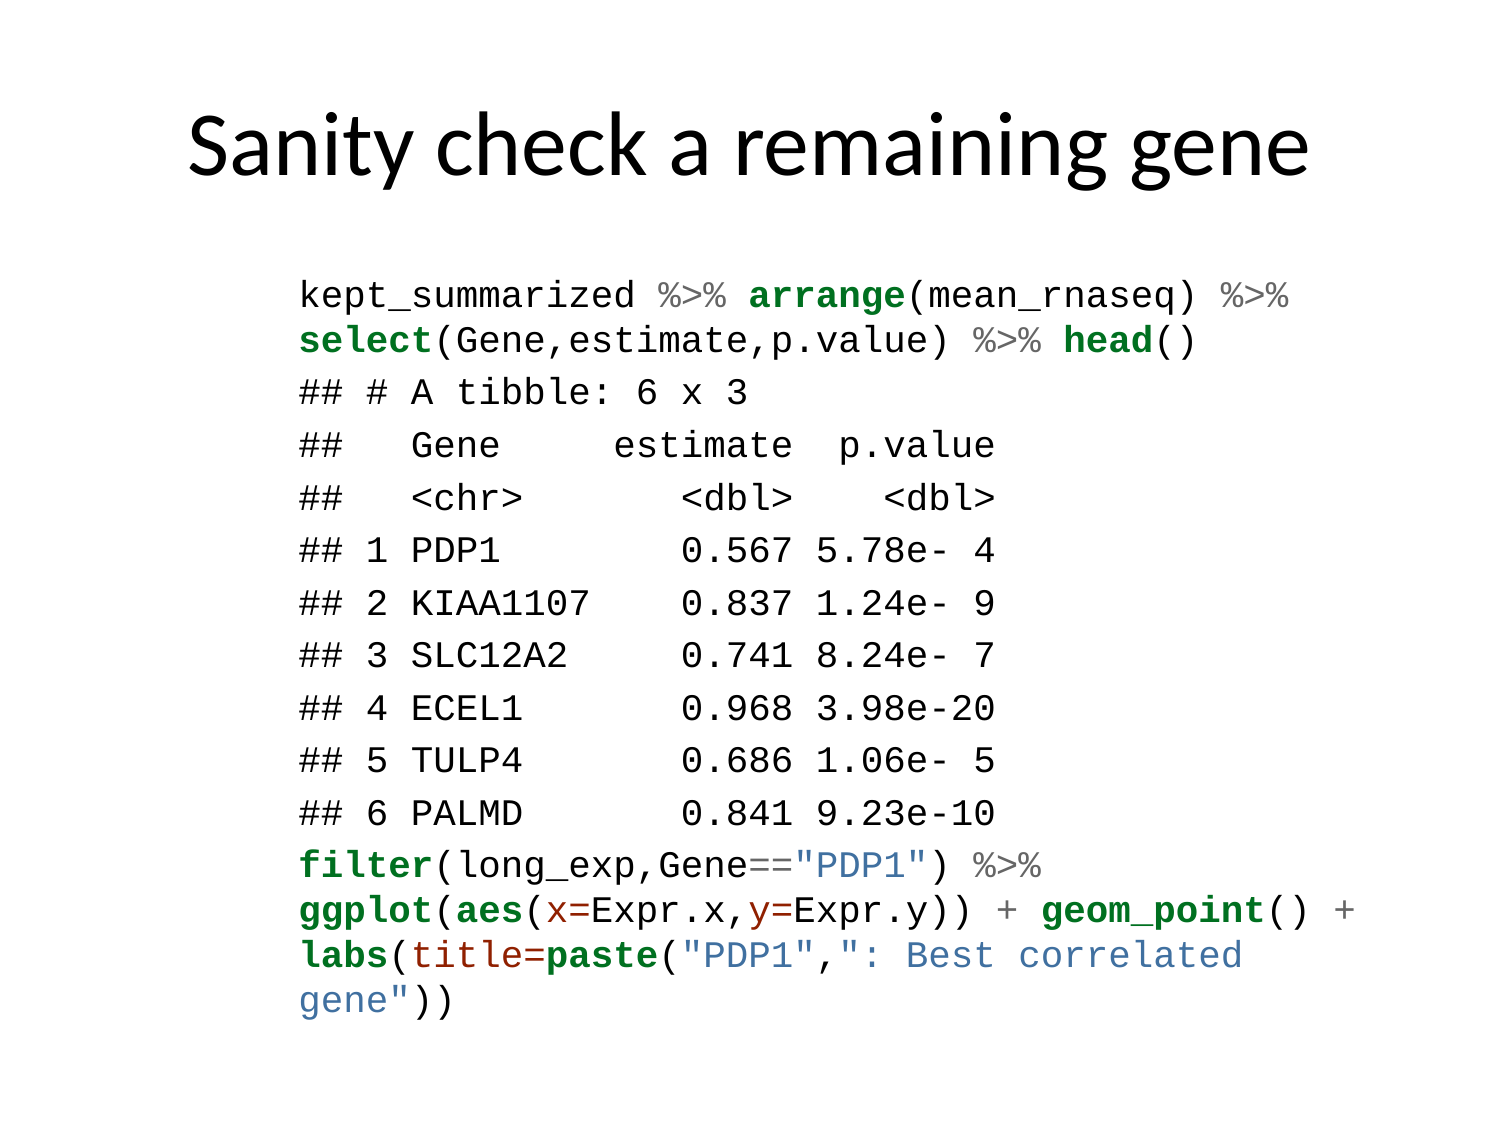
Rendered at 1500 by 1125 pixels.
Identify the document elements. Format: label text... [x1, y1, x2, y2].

list kept_summarized %>% arrange(mean_rnaseq) %>% select(Gene,estimate,p.value) %>% head() ## # A tibble: 6 x 3 ## Gene estimate p.value ## <chr> <dbl> <dbl> ## 1 PDP1 0.567 5.78e- 4 ## 2 KIAA1107 0.837 1.24e- 9 ## 3 SLC12A2 0.741 8.24e- 7 ## 4 ECEL1 0.968 3.98e-20 ## 5 TULP4 0.686 1.06e- 5 ## 6 PALMD 0.841 9.23e-10 filter(long_exp,Gene=="PDP1") %>% ggplot(aes(x=Expr.x,y=Expr.y)) + geom_point() + labs(title=paste("PDP1",": Best correlated gene")) [75, 262, 1425, 1005]
title Sanity check a remaining gene [75, 45, 1425, 233]
